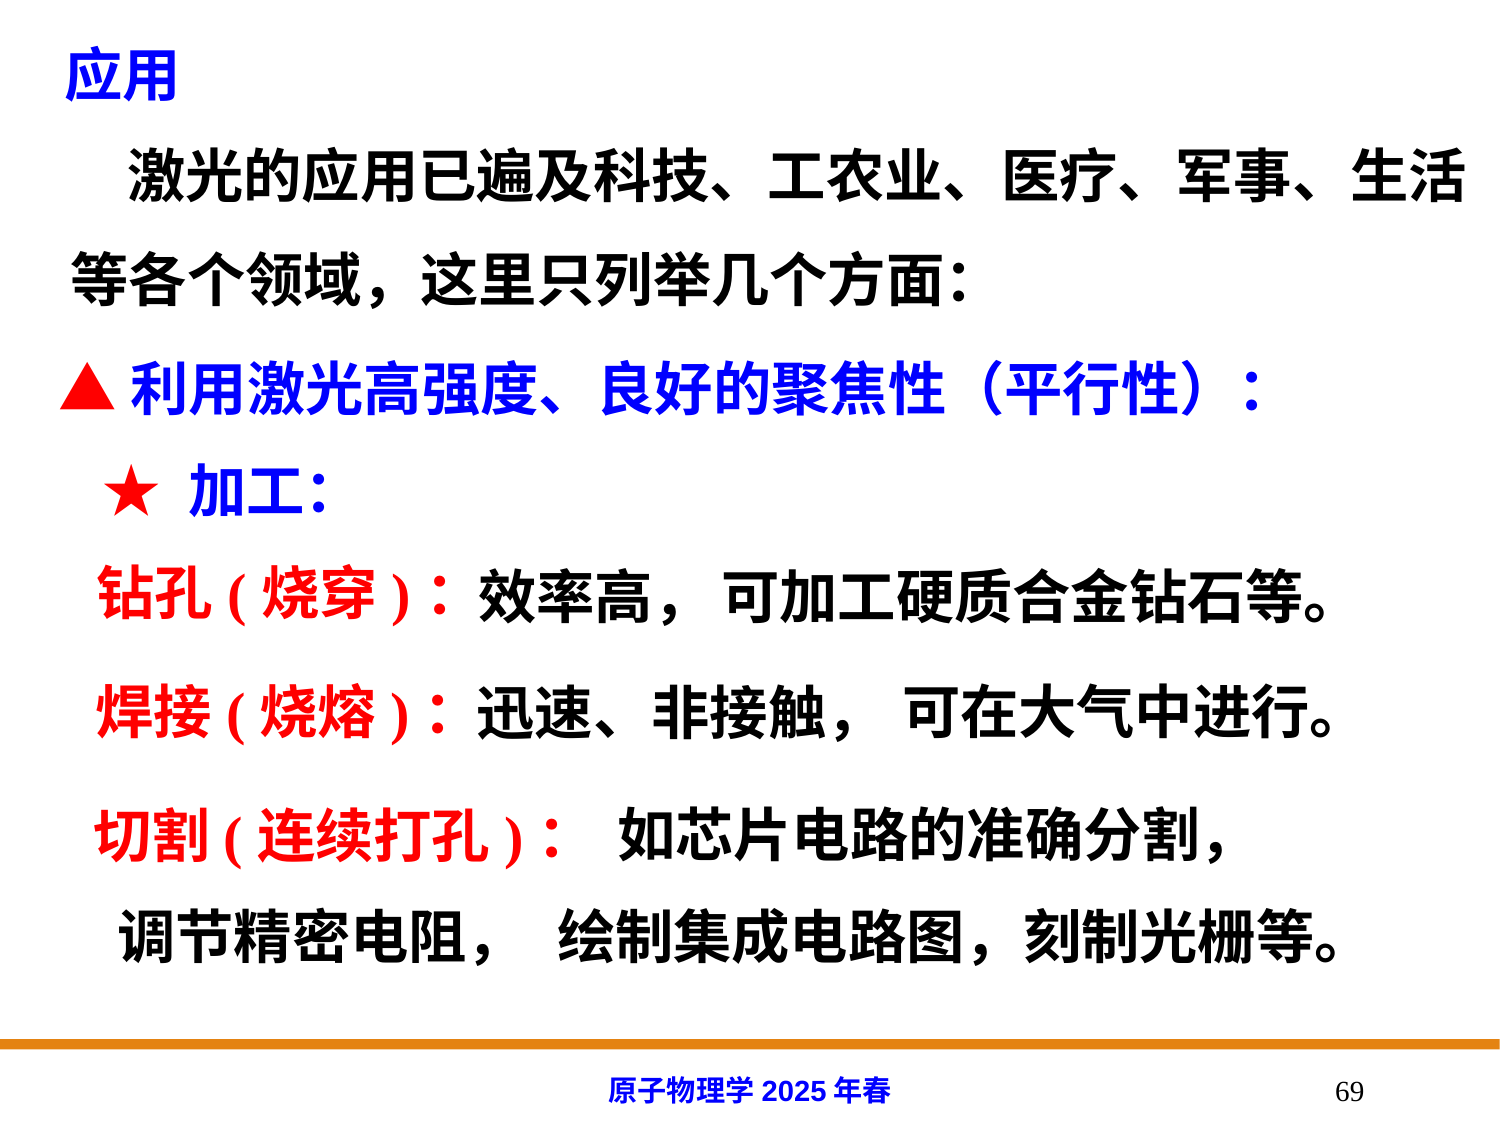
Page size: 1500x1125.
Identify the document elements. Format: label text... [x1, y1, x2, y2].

text_box 可在大气中进行。 [812, 656, 1384, 753]
text_box ★ 加工： [88, 436, 379, 532]
text_box 迅速、非接触， [462, 669, 900, 754]
text_box 切割(连续打孔)： [78, 791, 611, 877]
text_box 绘制集成电路图，刻制光栅等。 [542, 893, 1388, 978]
text_box 钻孔(烧穿)： [82, 548, 498, 634]
text_box 如芯片电路的准确分割， [527, 780, 1274, 876]
text_box 激光的应用已遍及科技、工农业、医疗、军事、生活 [112, 131, 1500, 216]
text_box 可加工硬质合金钻石等。 [631, 542, 1378, 638]
text_box ▲利用激光高强度、良好的聚焦性（平行性）： [43, 334, 1438, 430]
text_box 效率高， [463, 552, 727, 638]
text_box 调节精密电阻， [102, 893, 541, 978]
slide_number 69 [1218, 1059, 1380, 1120]
footer 原子物理学2025年春 [453, 1059, 1047, 1120]
text_box 等各个领域，这里只列举几个方面： [55, 236, 1018, 321]
text_box 焊接(烧熔)： [80, 667, 497, 753]
text_box 应用 [49, 31, 374, 116]
